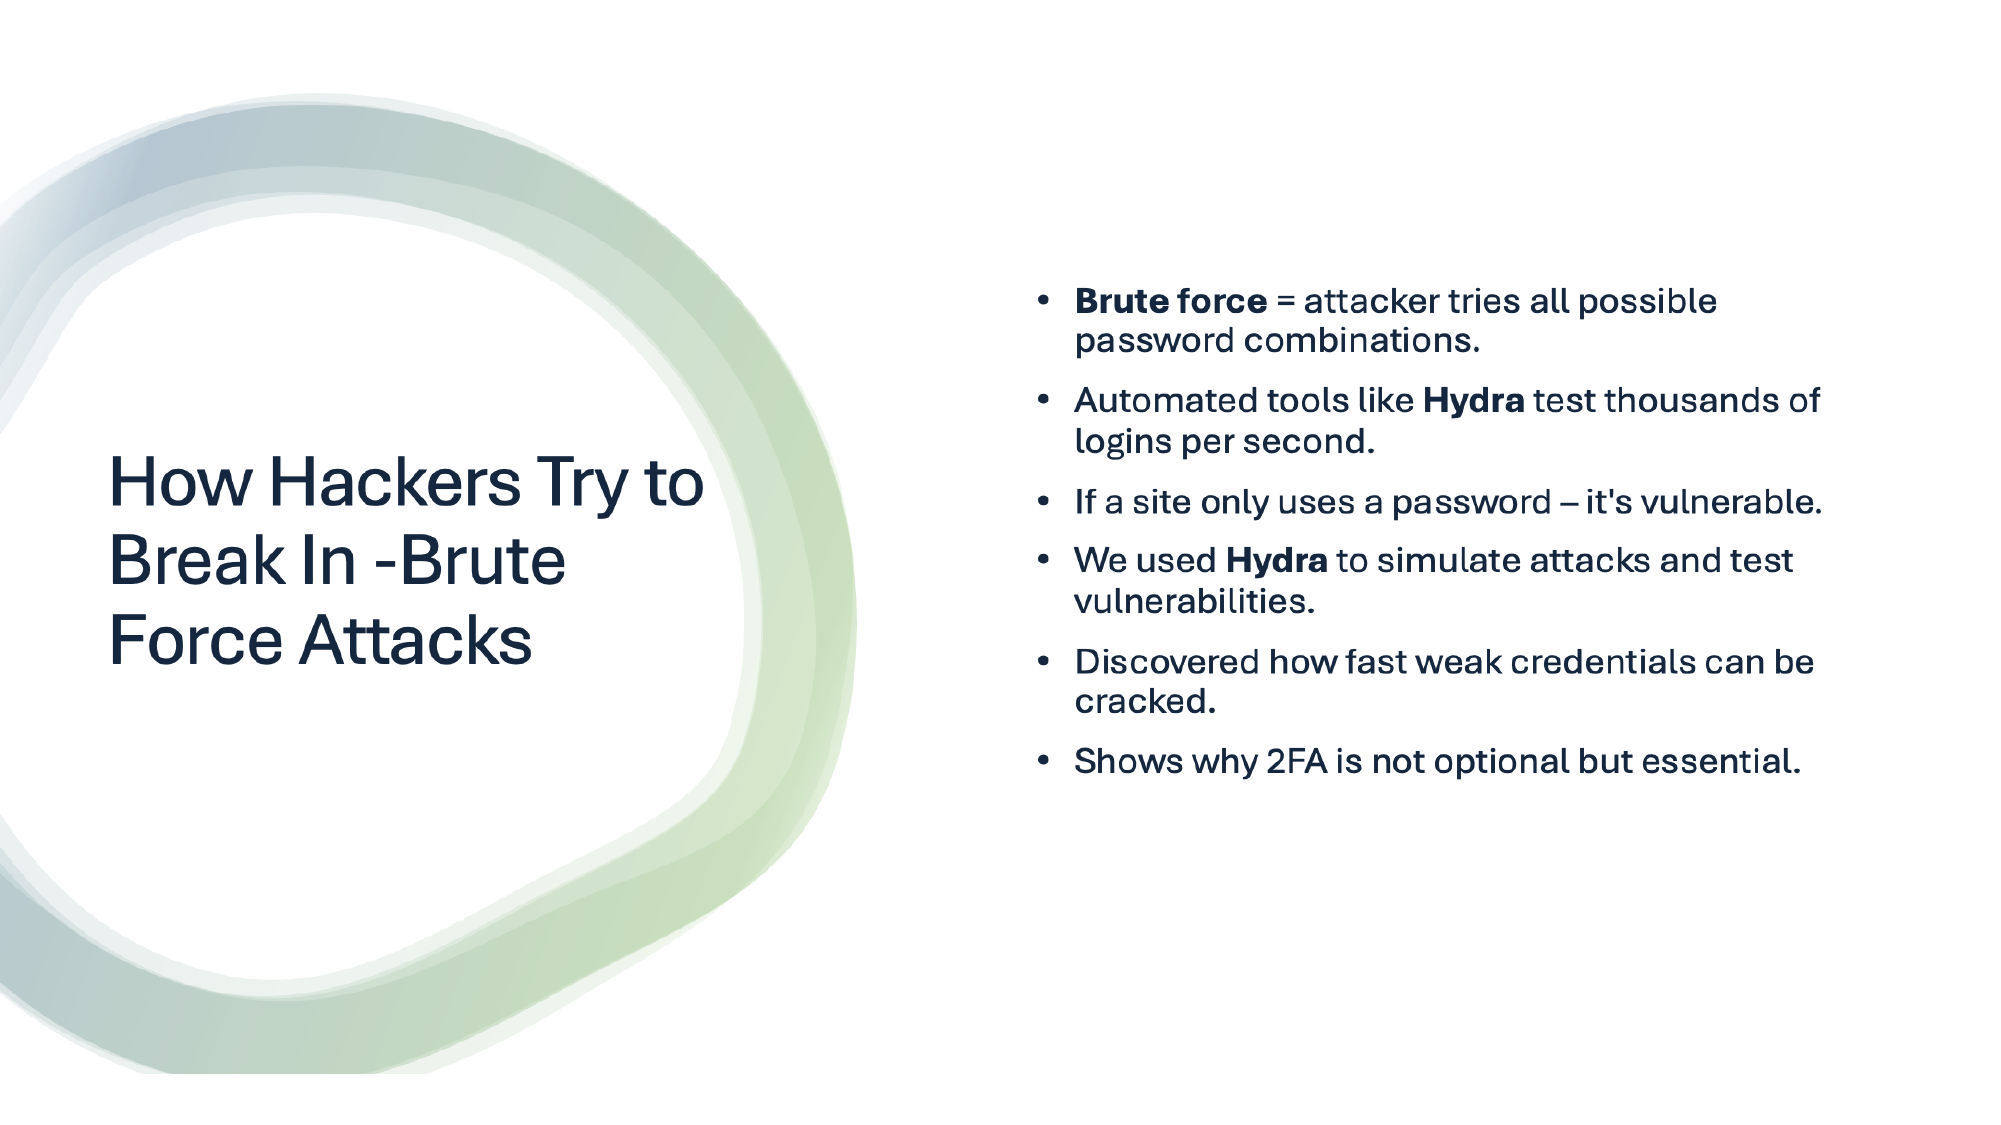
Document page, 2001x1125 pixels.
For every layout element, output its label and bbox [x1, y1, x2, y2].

list [0, 33, 2000, 1075]
